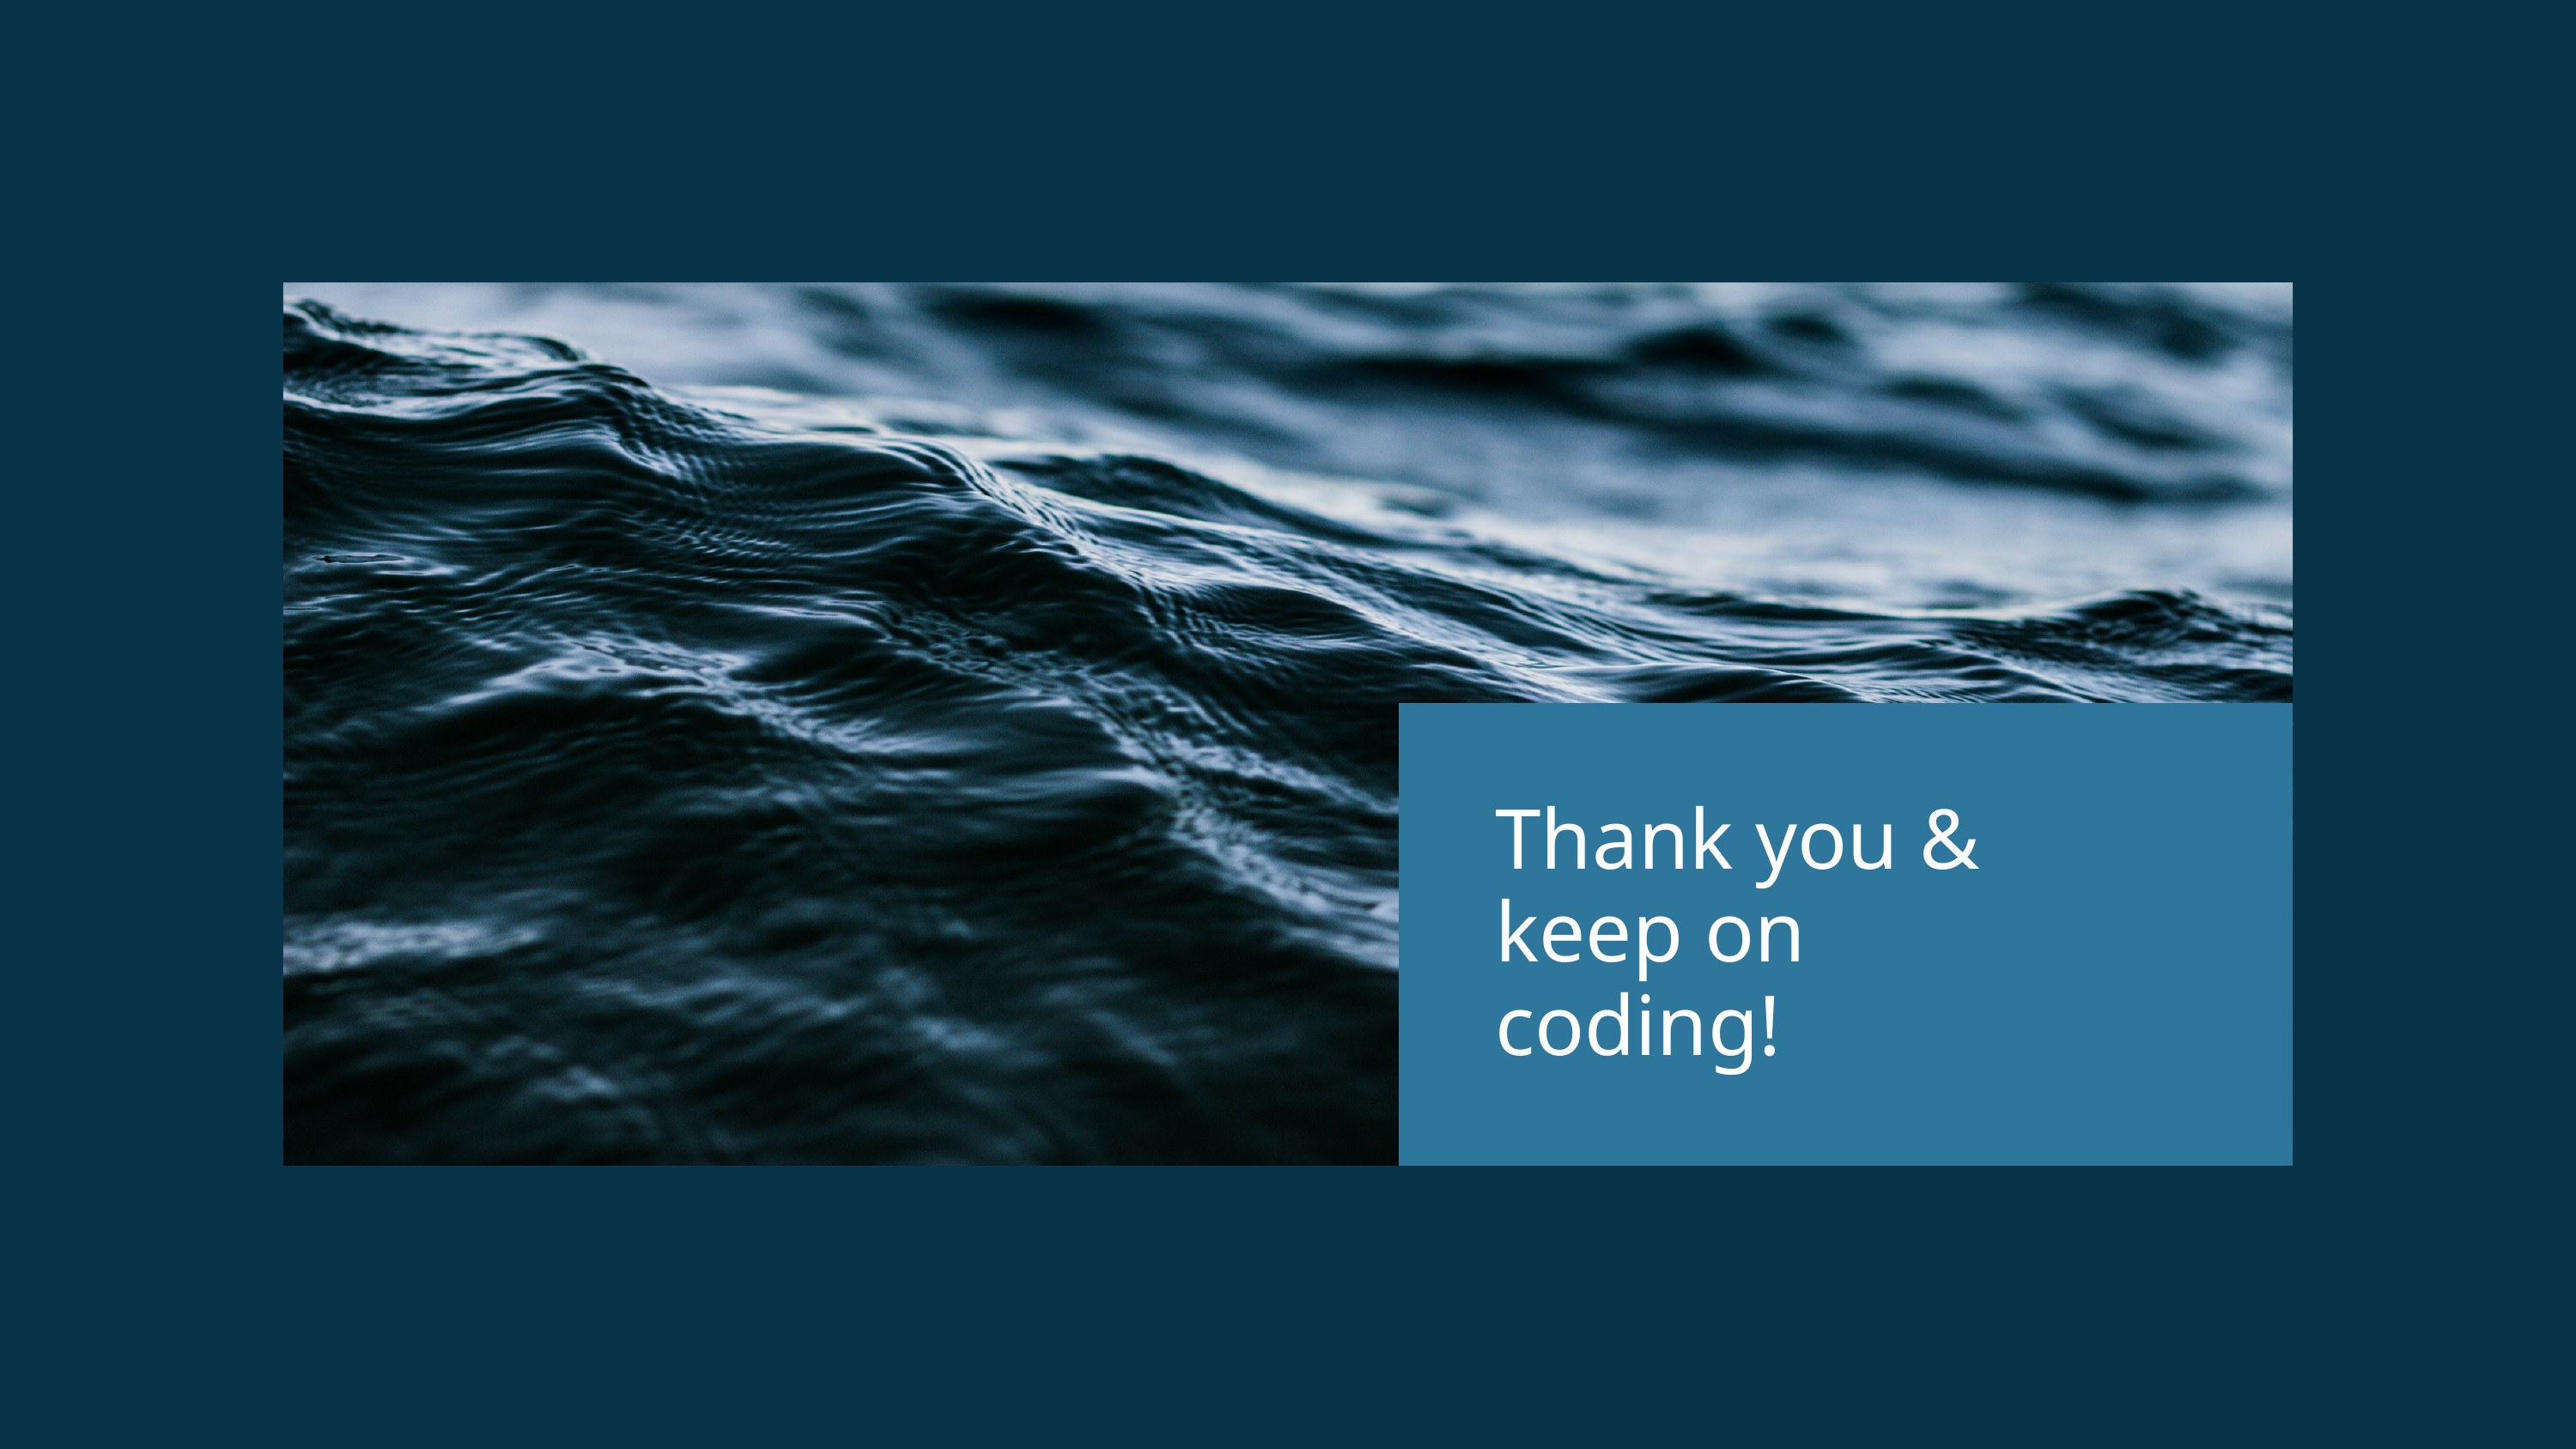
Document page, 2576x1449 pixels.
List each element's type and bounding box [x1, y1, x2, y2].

text_box [1398, 702, 2293, 1166]
text_box [283, 282, 2293, 1166]
